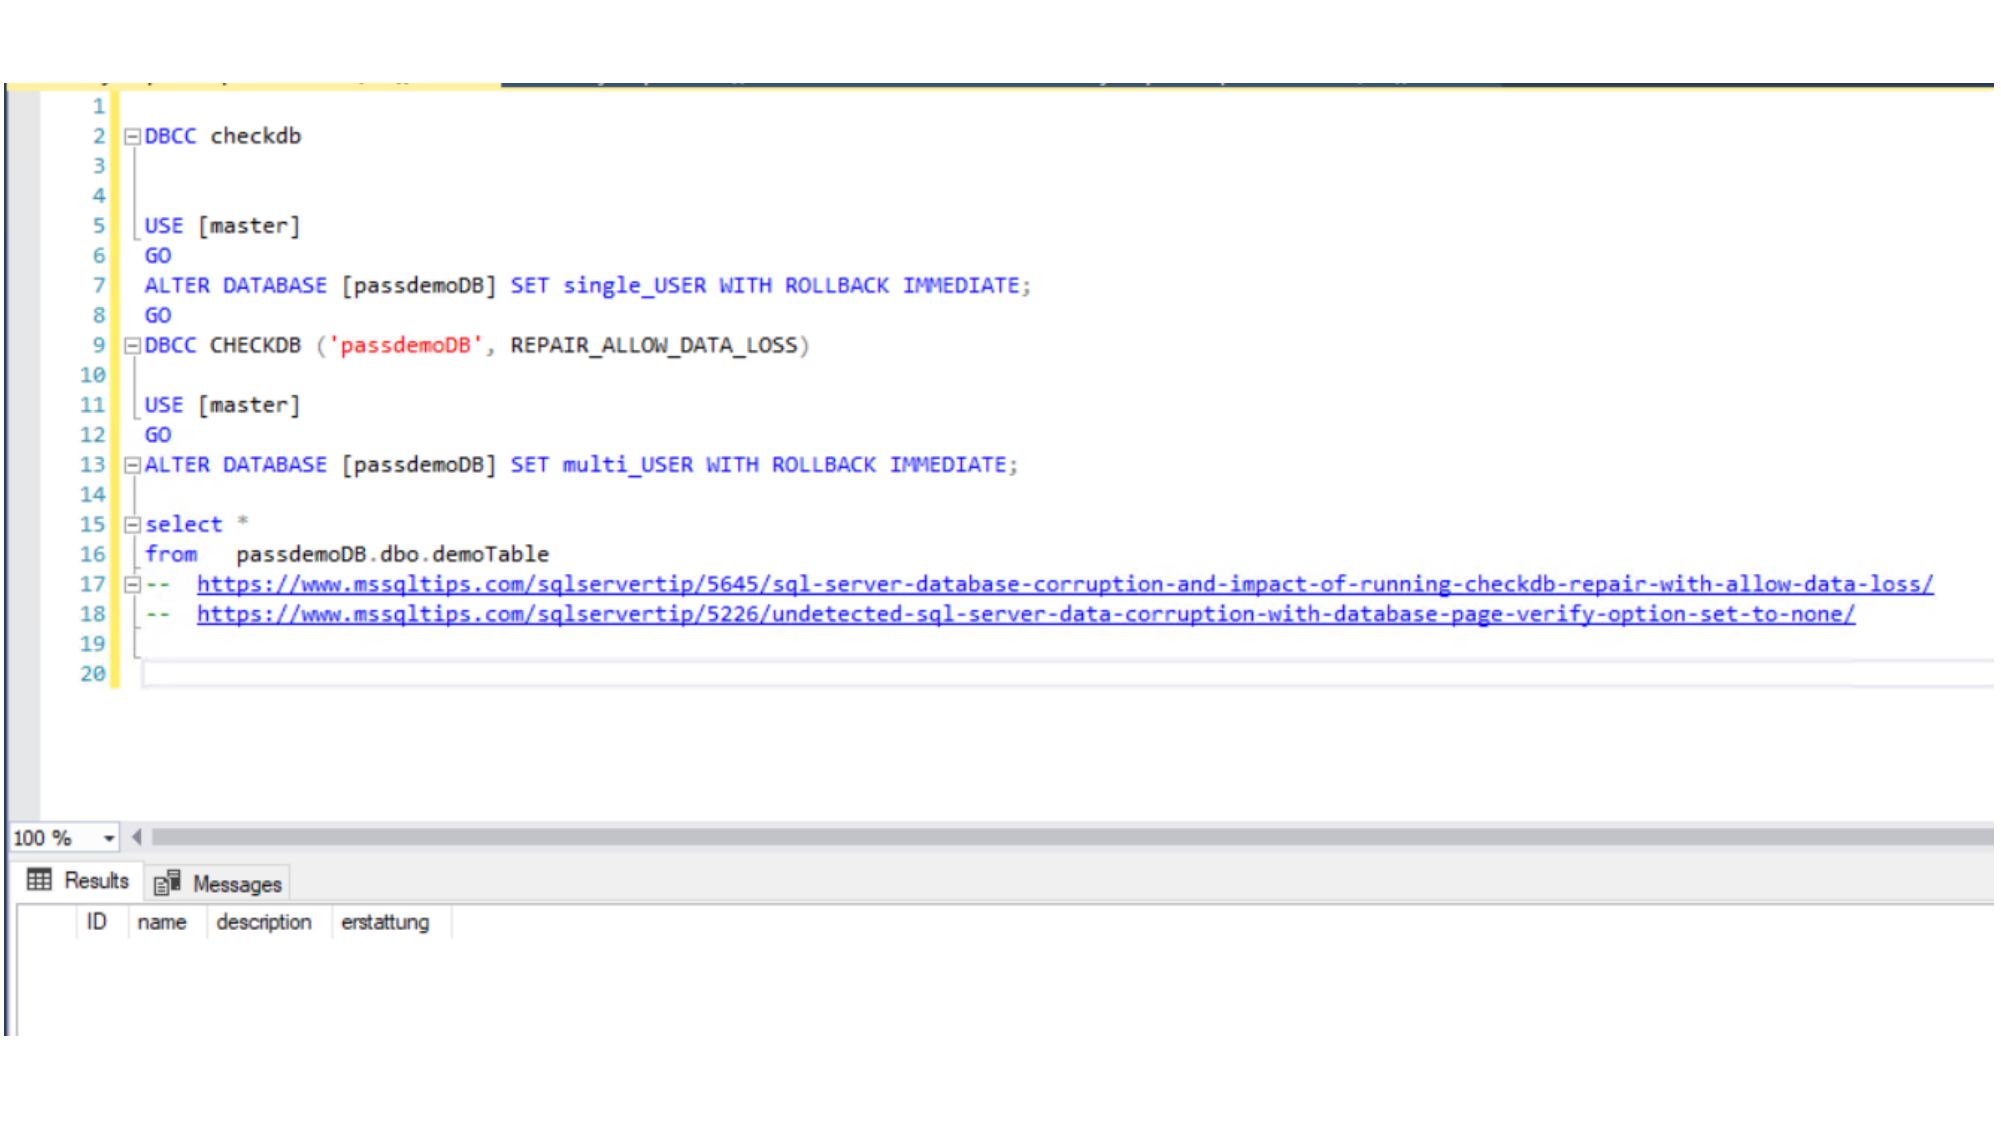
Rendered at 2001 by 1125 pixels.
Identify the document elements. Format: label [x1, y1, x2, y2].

picture [4, 83, 1994, 1036]
